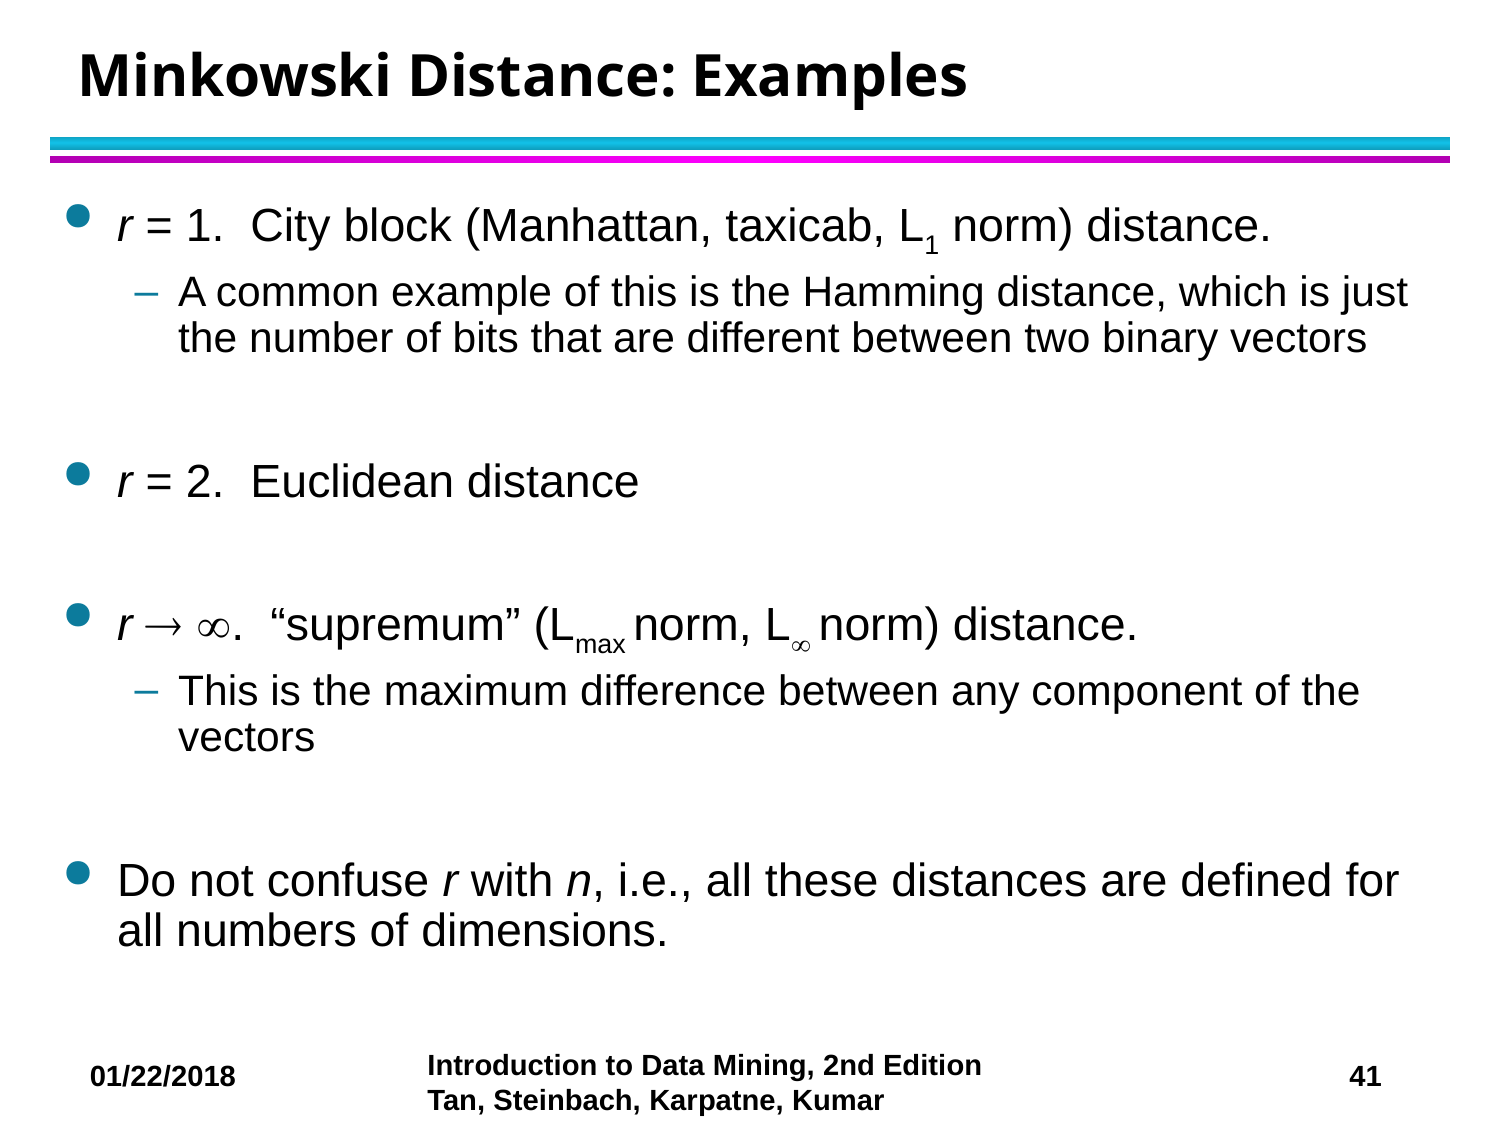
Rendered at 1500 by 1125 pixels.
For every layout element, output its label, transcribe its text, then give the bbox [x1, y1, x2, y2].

list r = 1. City block (Manhattan, taxicab, L1 norm) distance. A common example of this is the Hamming distance, which is just the number of bits that are different between two binary vectors r = 2. Euclidean distance r  . “supremum” (Lmax norm, L norm) distance. This is the maximum difference between any component of the vectors Do not confuse r with n, i.e., all these distances are defined for all numbers of dimensions. [50, 187, 1438, 988]
title Minkowski Distance: Examples [62, 24, 1421, 116]
